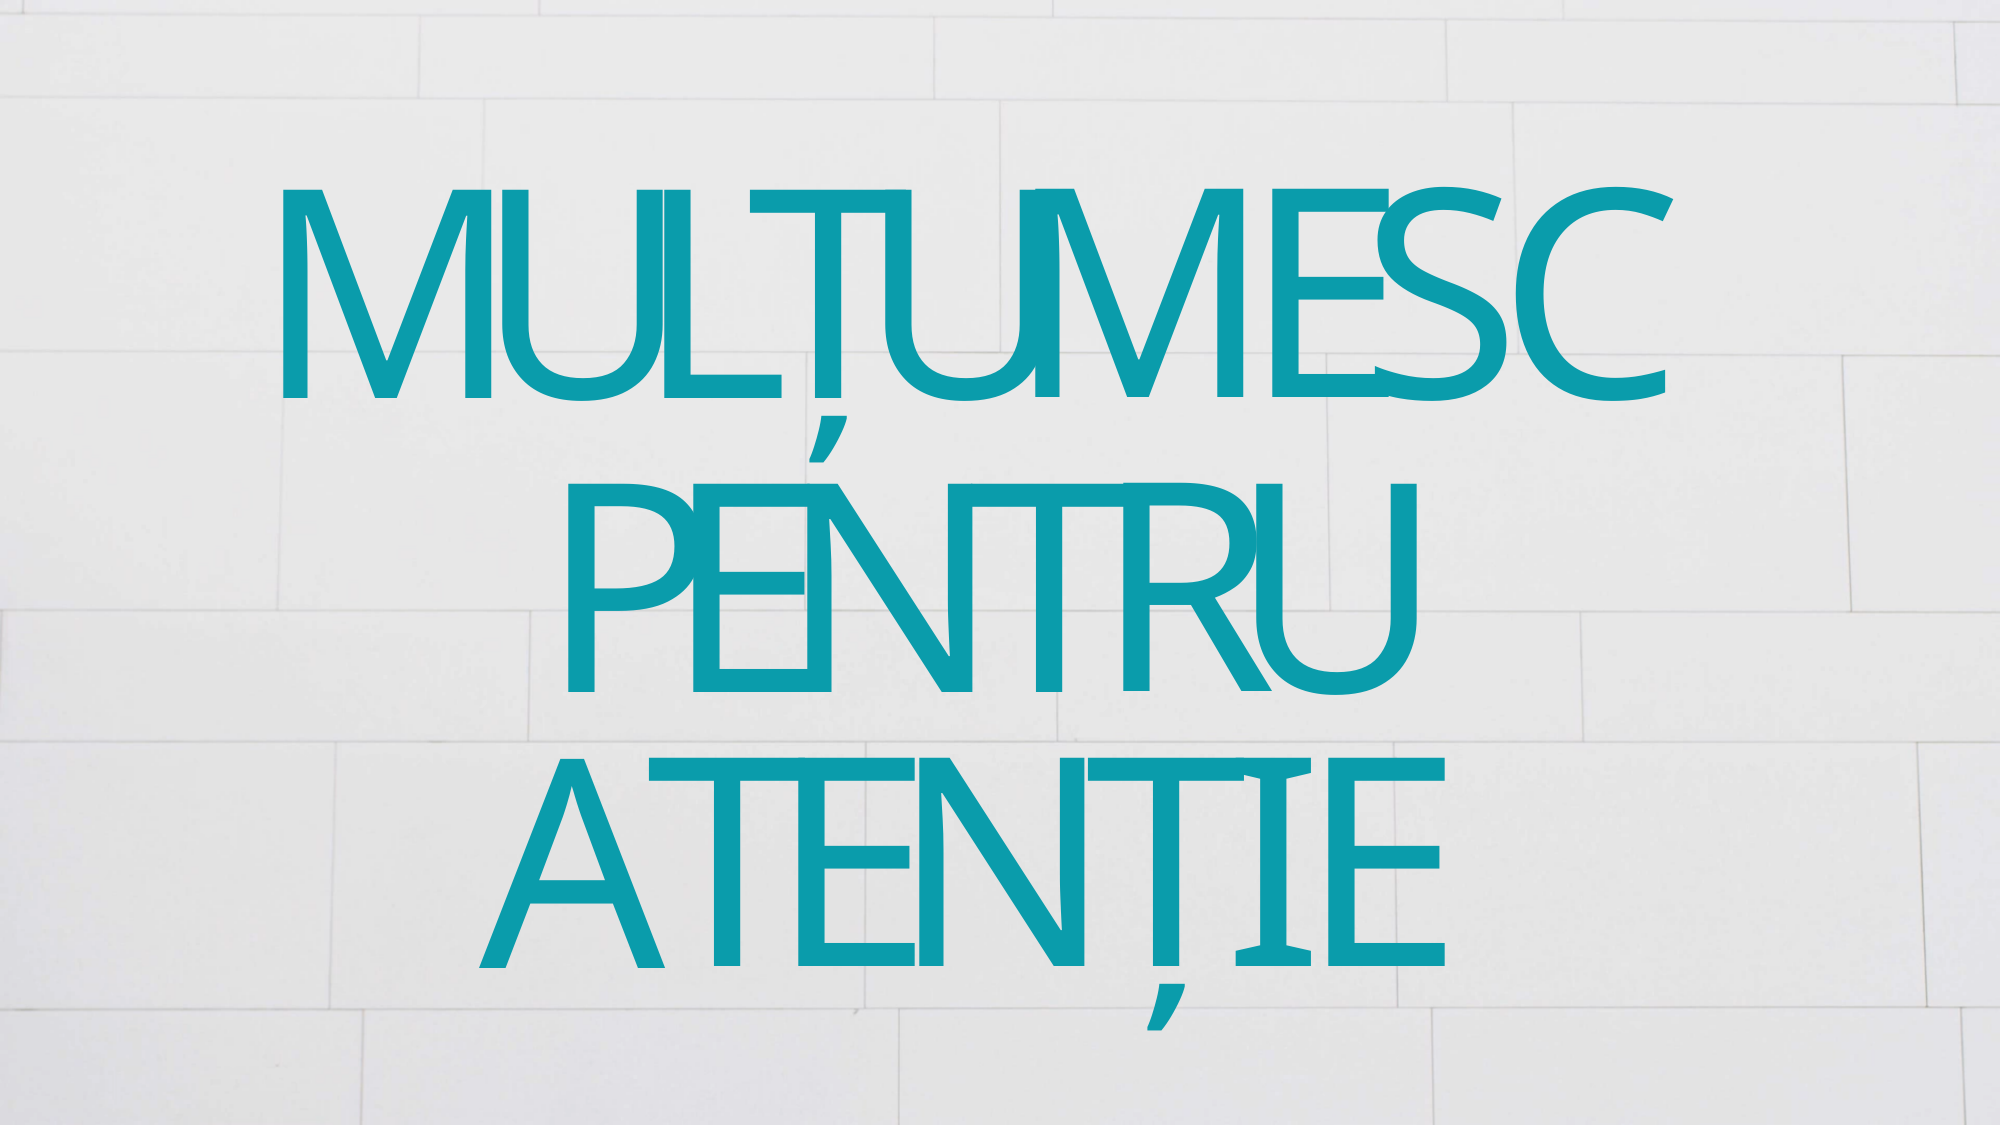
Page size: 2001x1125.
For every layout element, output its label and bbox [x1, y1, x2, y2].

text_box [0, 0, 2000, 1125]
